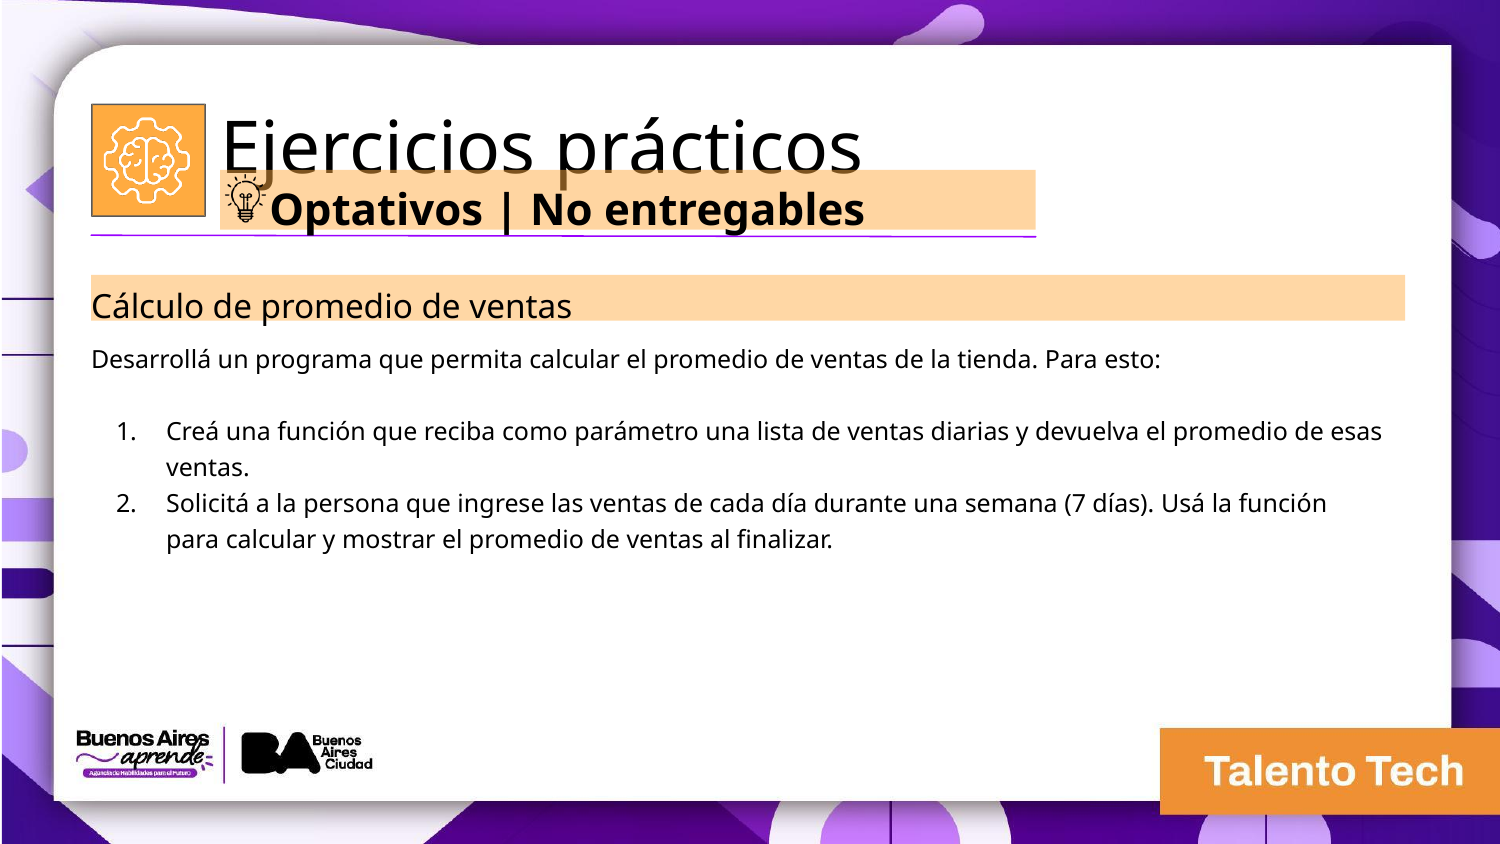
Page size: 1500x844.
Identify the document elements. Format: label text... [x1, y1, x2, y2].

text_box Desarrollá un programa que permita calcular el promedio de ventas de la tienda. Para esto: Creá una función que reciba como parámetro una lista de ventas diarias y devuelva el promedio de esas ventas. Solicitá a la persona que ingrese las ventas de cada día durante una semana (7 días). Usá la función para calcular y mostrar el promedio de ventas al finalizar. [91, 338, 1386, 554]
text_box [90, 271, 1406, 321]
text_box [219, 166, 1036, 230]
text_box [90, 103, 207, 218]
text_box Ejercicios prácticos [220, 82, 1446, 188]
text_box [1, 0, 1500, 844]
